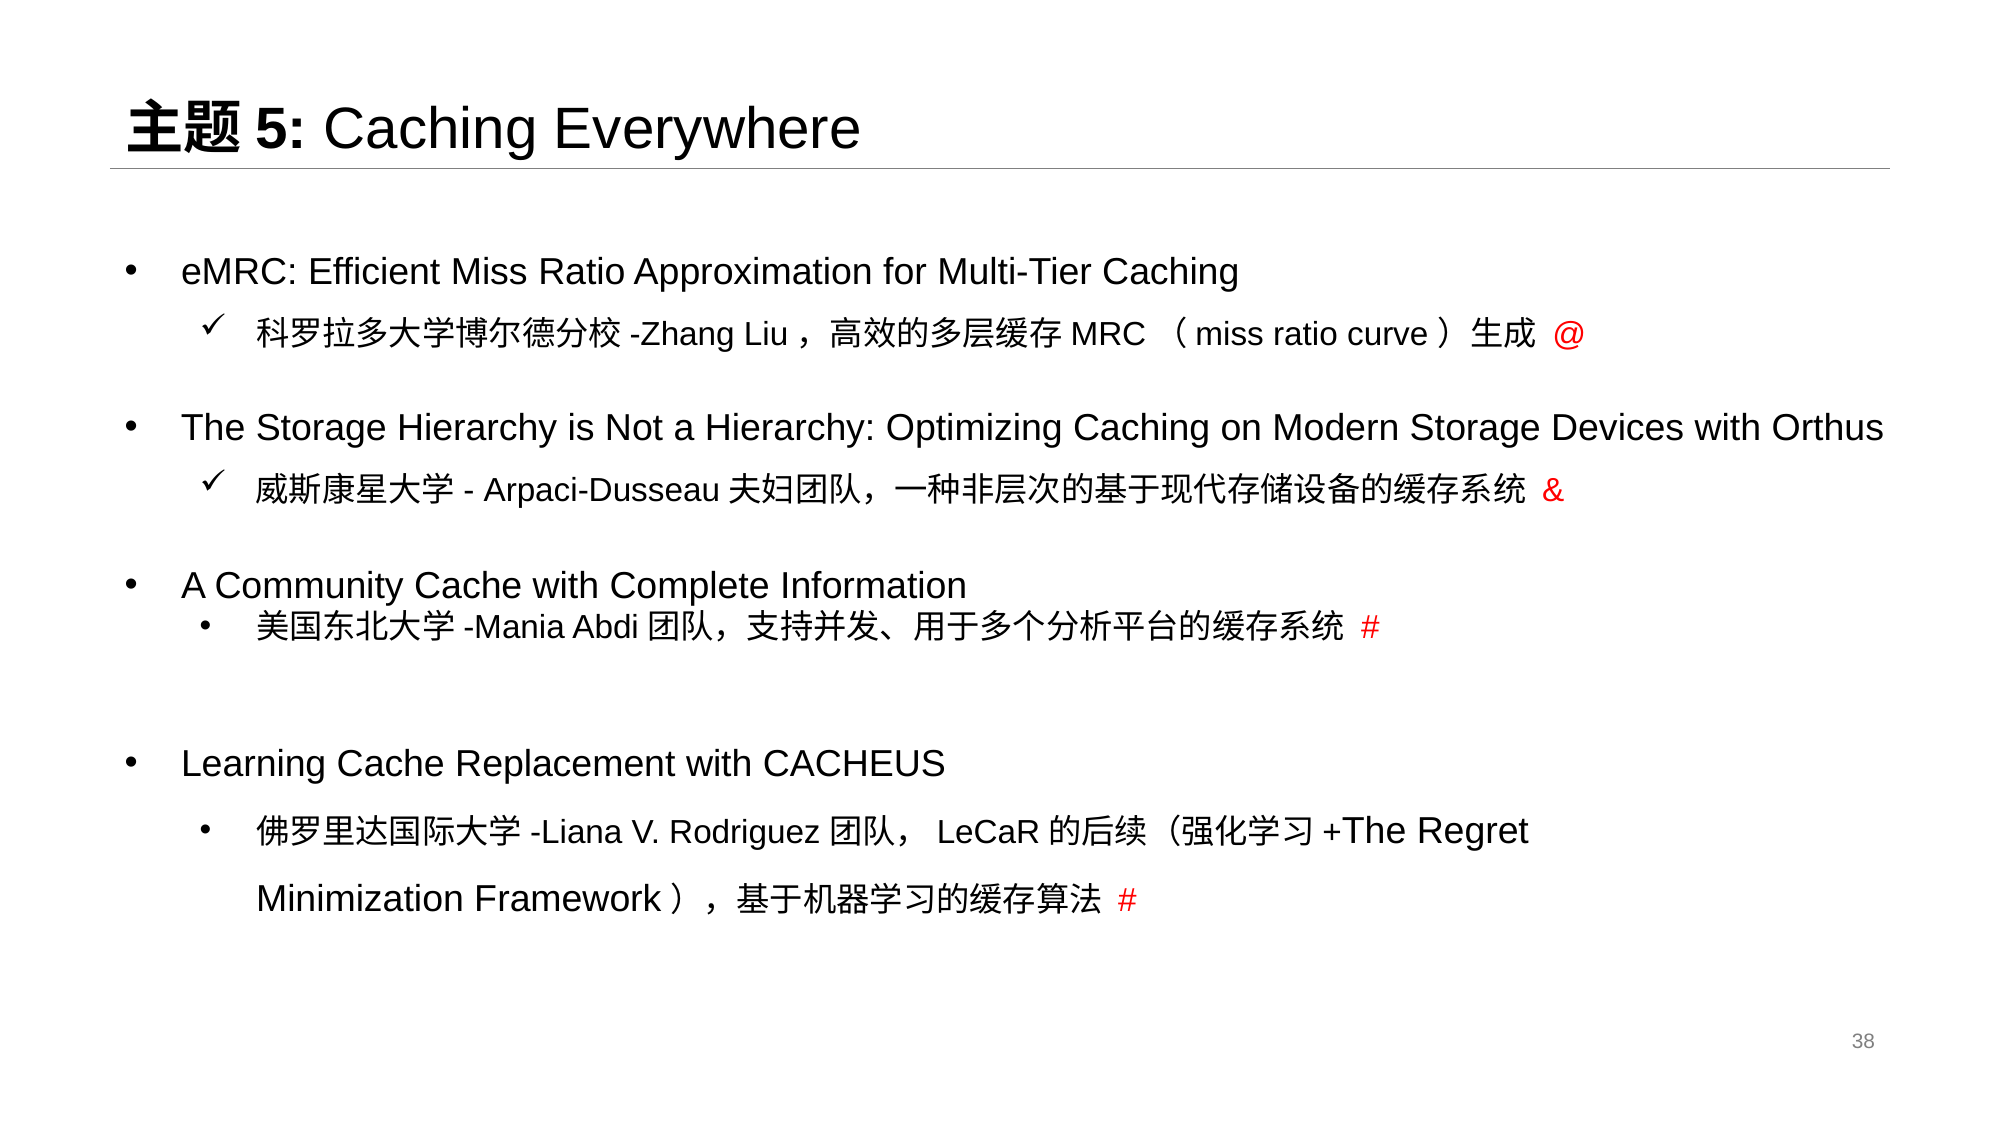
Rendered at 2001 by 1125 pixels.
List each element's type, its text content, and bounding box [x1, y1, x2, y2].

text_box The Storage Hierarchy is Not a Hierarchy: Optimizing Caching on Modern Storage Devices with Orthus 威斯康星大学- Arpaci-Dusseau夫妇团队，一种非层次的基于现代存储设备的缓存系统 & [109, 372, 1933, 515]
text_box Learning Cache Replacement with CACHEUS 佛罗里达国际大学-Liana V. Rodriguez团队，LeCaR的后续（强化学习+The Regret Minimization Framework），基于机器学习的缓存算法 # [109, 708, 1677, 926]
text_box eMRC: Efficient Miss Ratio Approximation for Multi-Tier Caching 科罗拉多大学博尔德分校-Zhang Liu，高效的多层缓存MRC（miss ratio curve）生成 @ [109, 217, 1794, 360]
text_box A Community Cache with Complete Information 美国东北大学-Mania Abdi团队，支持并发、用于多个分析平台的缓存系统 # [109, 553, 1677, 653]
slide_number 38 [1412, 1023, 1890, 1058]
title 主题5: Caching Everywhere [109, 0, 1890, 169]
